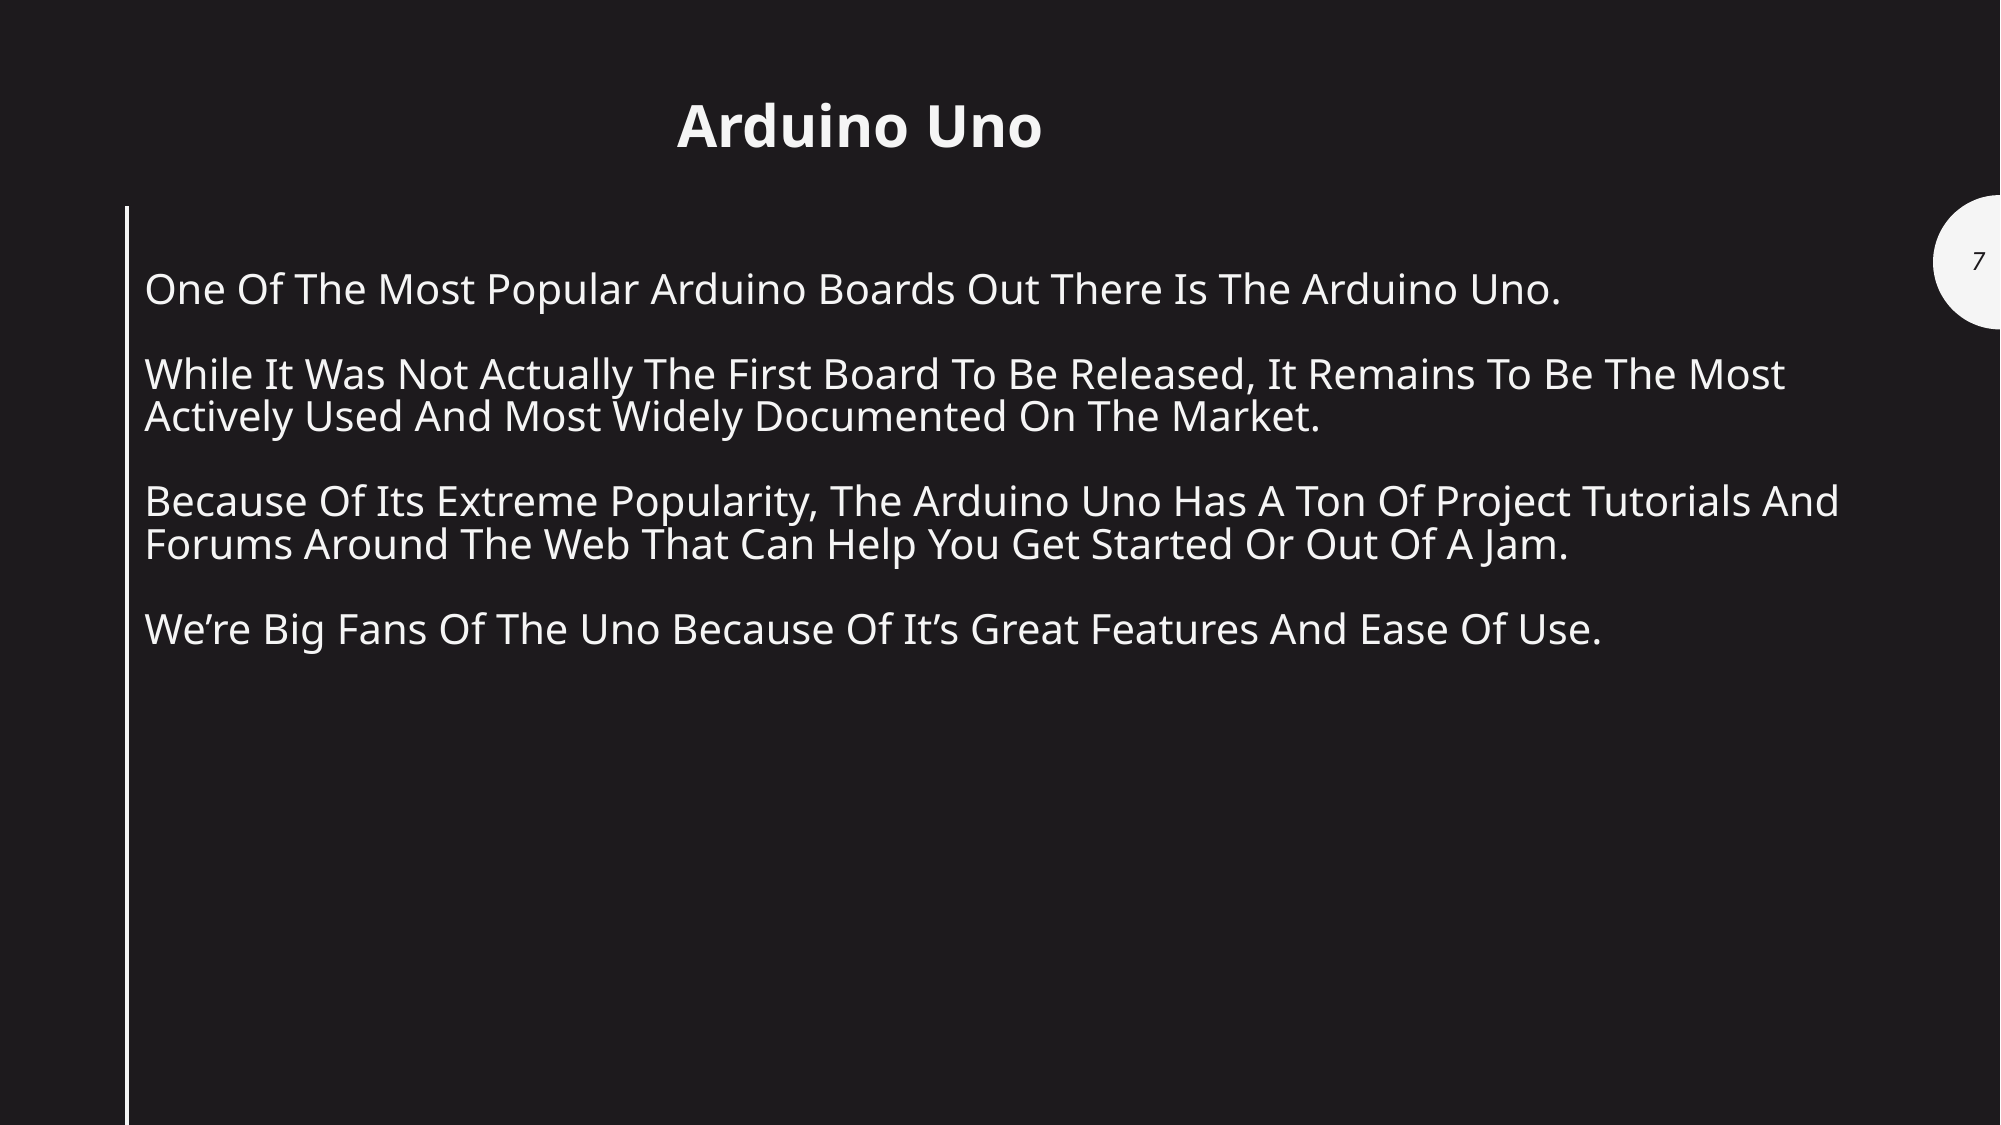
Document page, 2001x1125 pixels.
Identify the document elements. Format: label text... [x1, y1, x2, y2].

title One Of The Most Popular Arduino Boards Out There Is The Arduino Uno. While It Was Not Actually The First Board To Be Released, It Remains To Be The Most Actively Used And Most Widely Documented On The Market. Because Of Its Extreme Popularity, The Arduino Uno Has A Ton Of Project Tutorials And Forums Around The Web That Can Help You Get Started Or Out Of A Jam. We’re Big Fans Of The Uno Because Of It’s Great Features And Ease Of Use. [129, 262, 1951, 964]
subtitle Arduino Uno [283, 71, 1438, 188]
slide_number 7 [1933, 232, 2000, 293]
